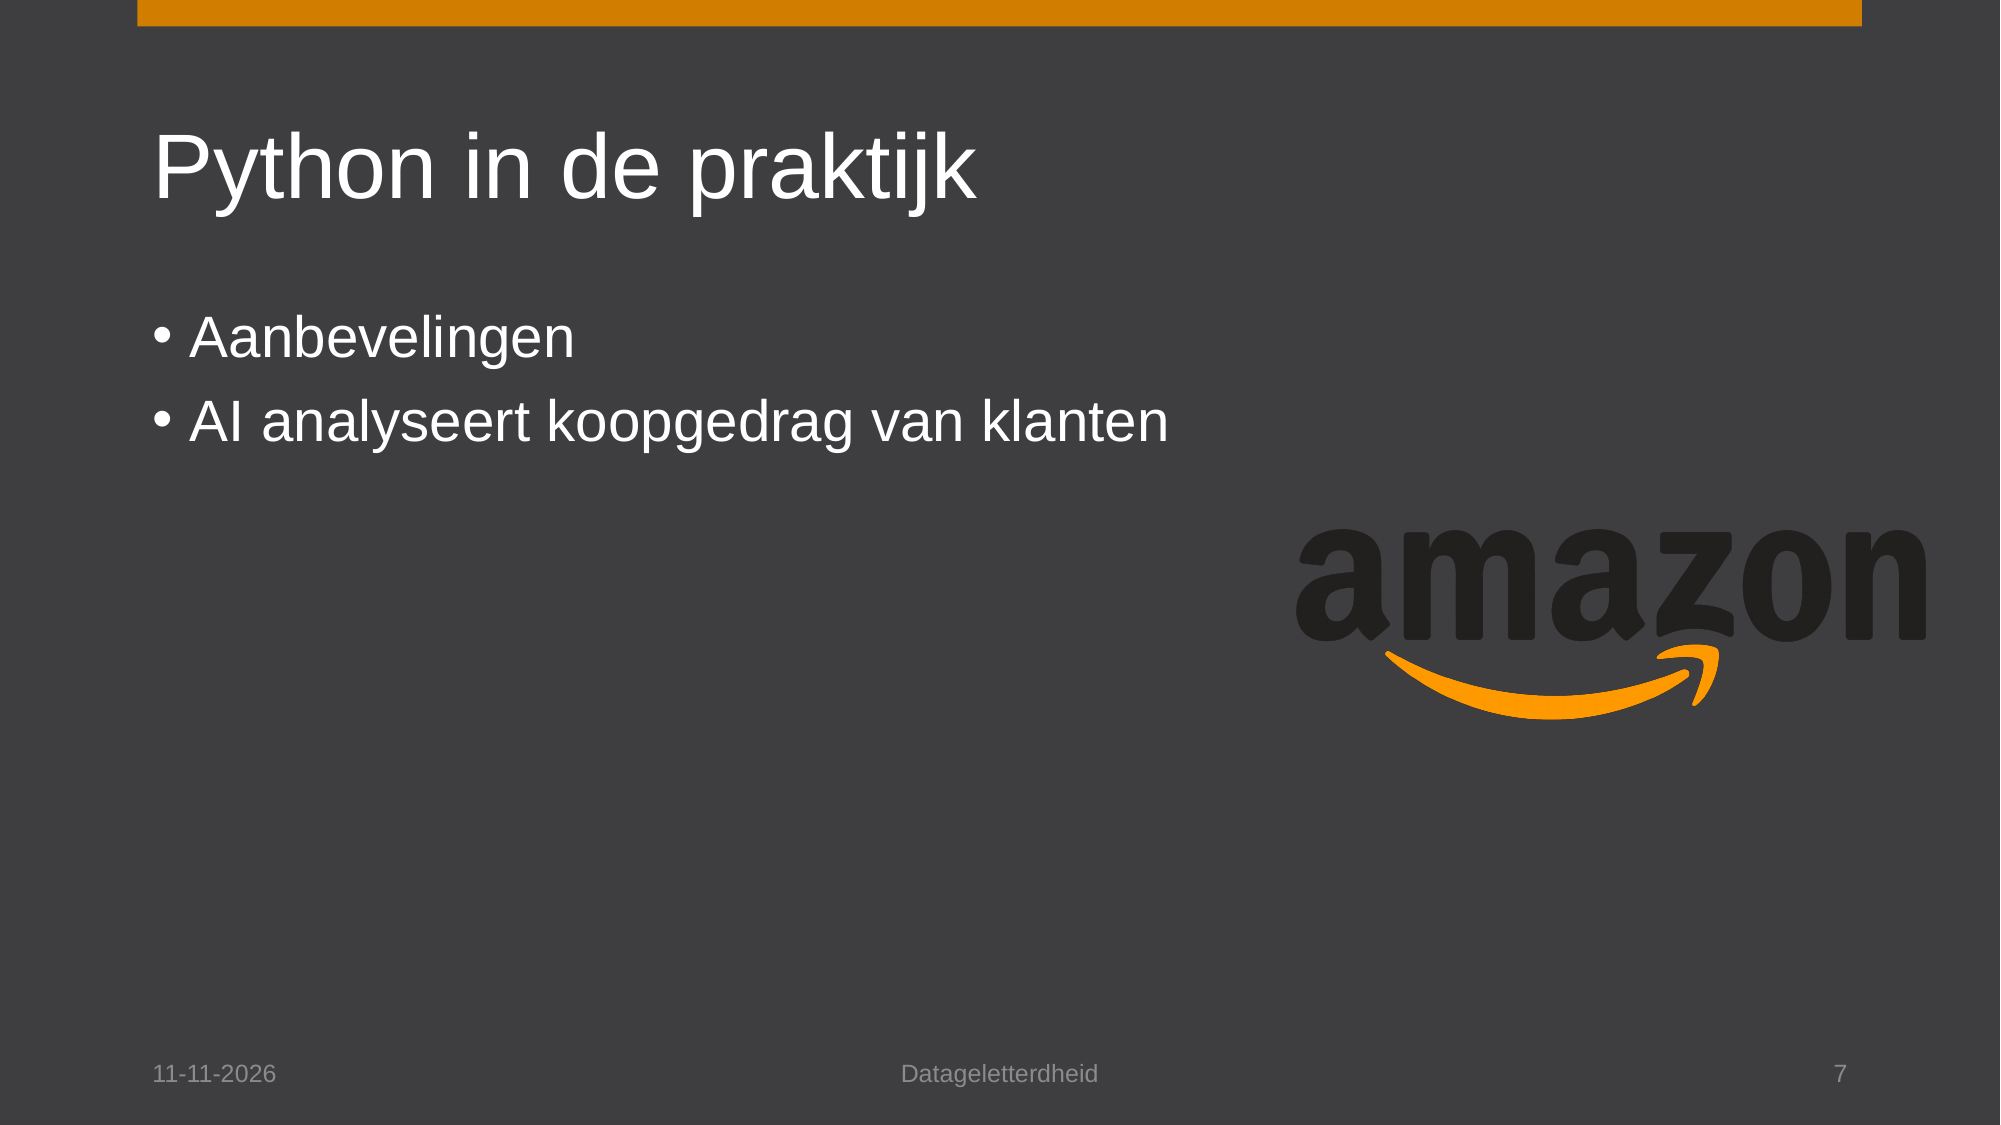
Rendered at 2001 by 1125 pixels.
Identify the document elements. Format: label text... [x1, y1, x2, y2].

title Python in de praktijk [137, 59, 1863, 278]
slide_number 7 [1412, 1042, 1863, 1103]
footer Datageletterdheid [662, 1042, 1338, 1103]
list Aanbevelingen AI analyseert koopgedrag van klanten [137, 299, 1863, 1014]
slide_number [137, 1042, 588, 1103]
picture [1296, 529, 1926, 720]
